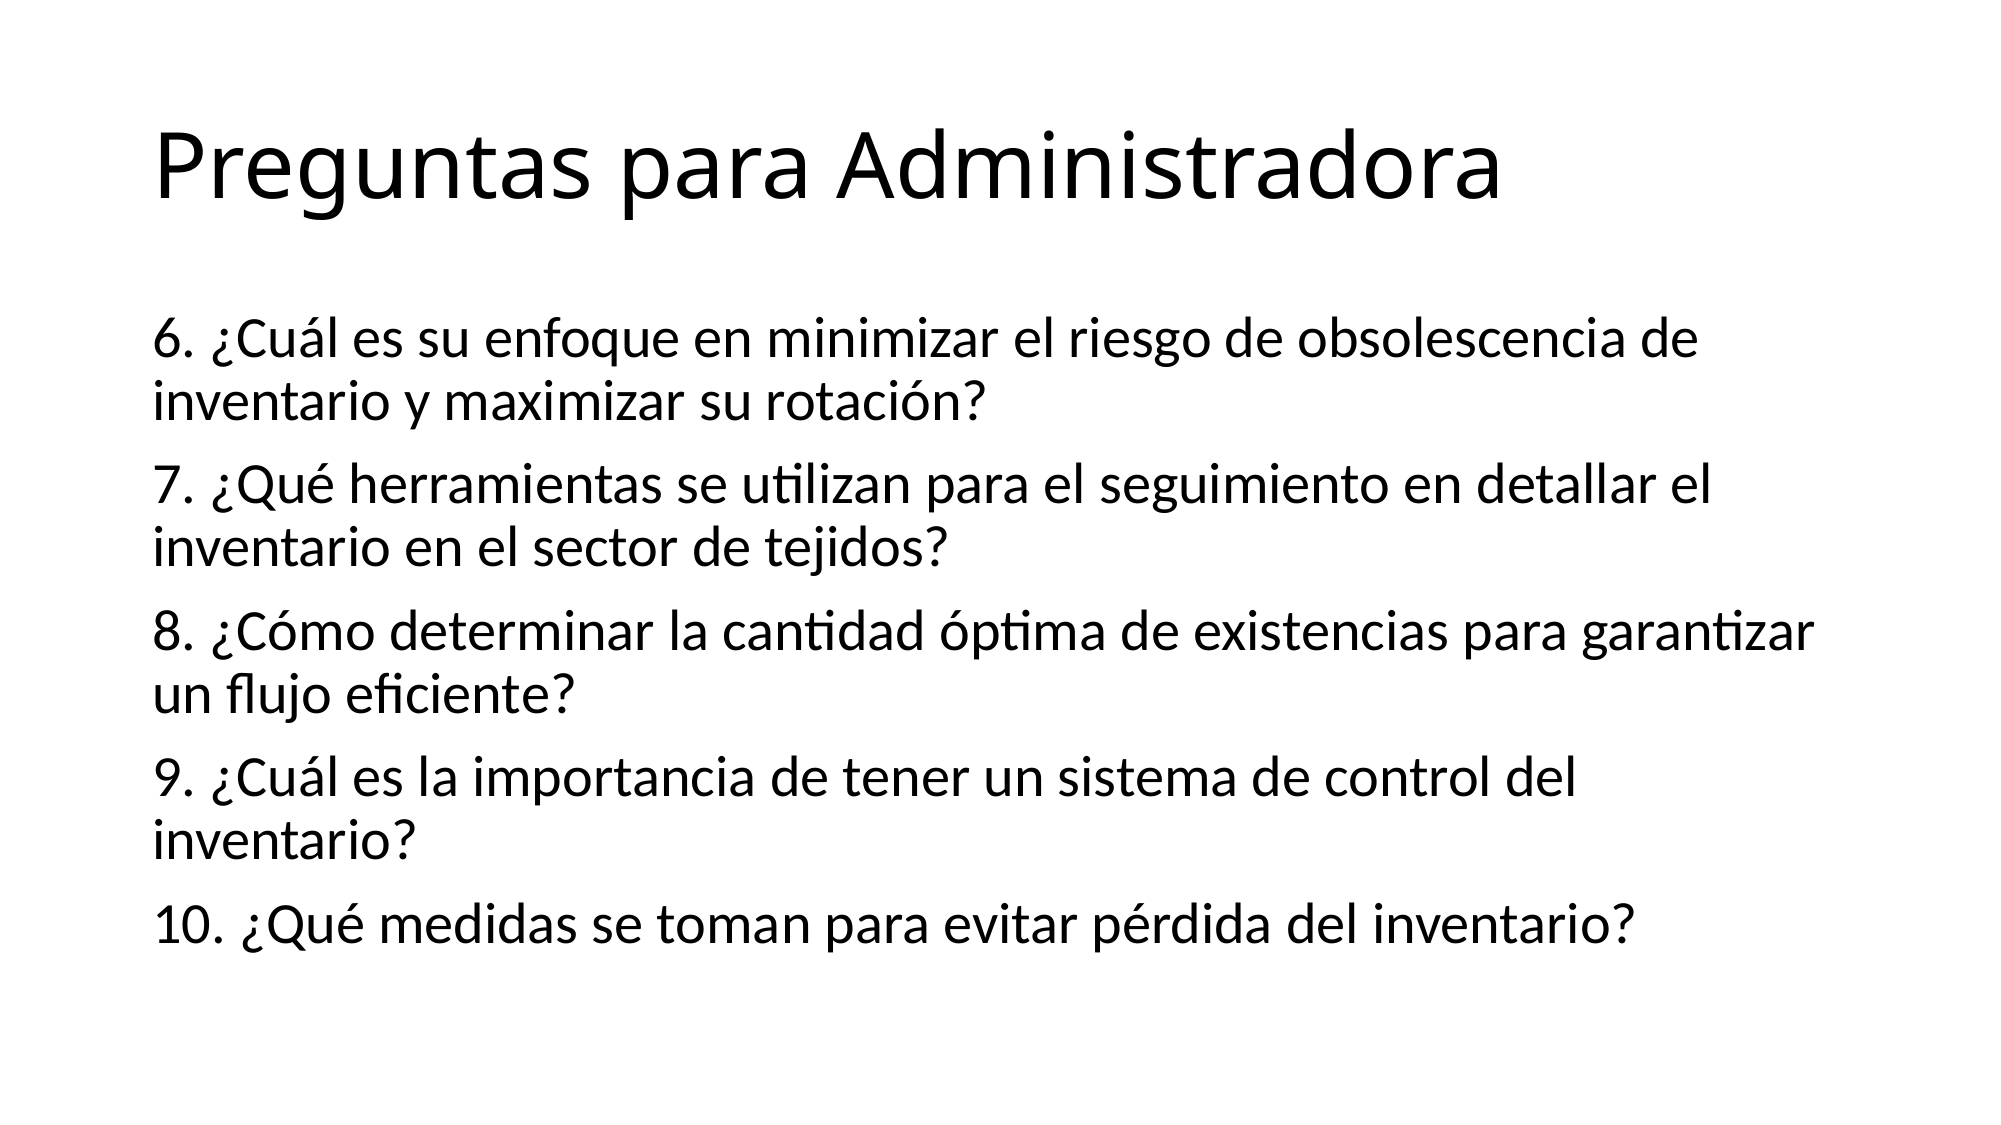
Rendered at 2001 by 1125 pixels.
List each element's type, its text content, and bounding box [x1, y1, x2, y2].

list 6. ¿Cuál es su enfoque en minimizar el riesgo de obsolescencia de inventario y maximizar su rotación? 7. ¿Qué herramientas se utilizan para el seguimiento en detallar el inventario en el sector de tejidos? 8. ¿Cómo determinar la cantidad óptima de existencias para garantizar un flujo eficiente? 9. ¿Cuál es la importancia de tener un sistema de control del inventario? 10. ¿Qué medidas se toman para evitar pérdida del inventario? [137, 299, 1863, 1014]
title Preguntas para Administradora [137, 59, 1863, 278]
